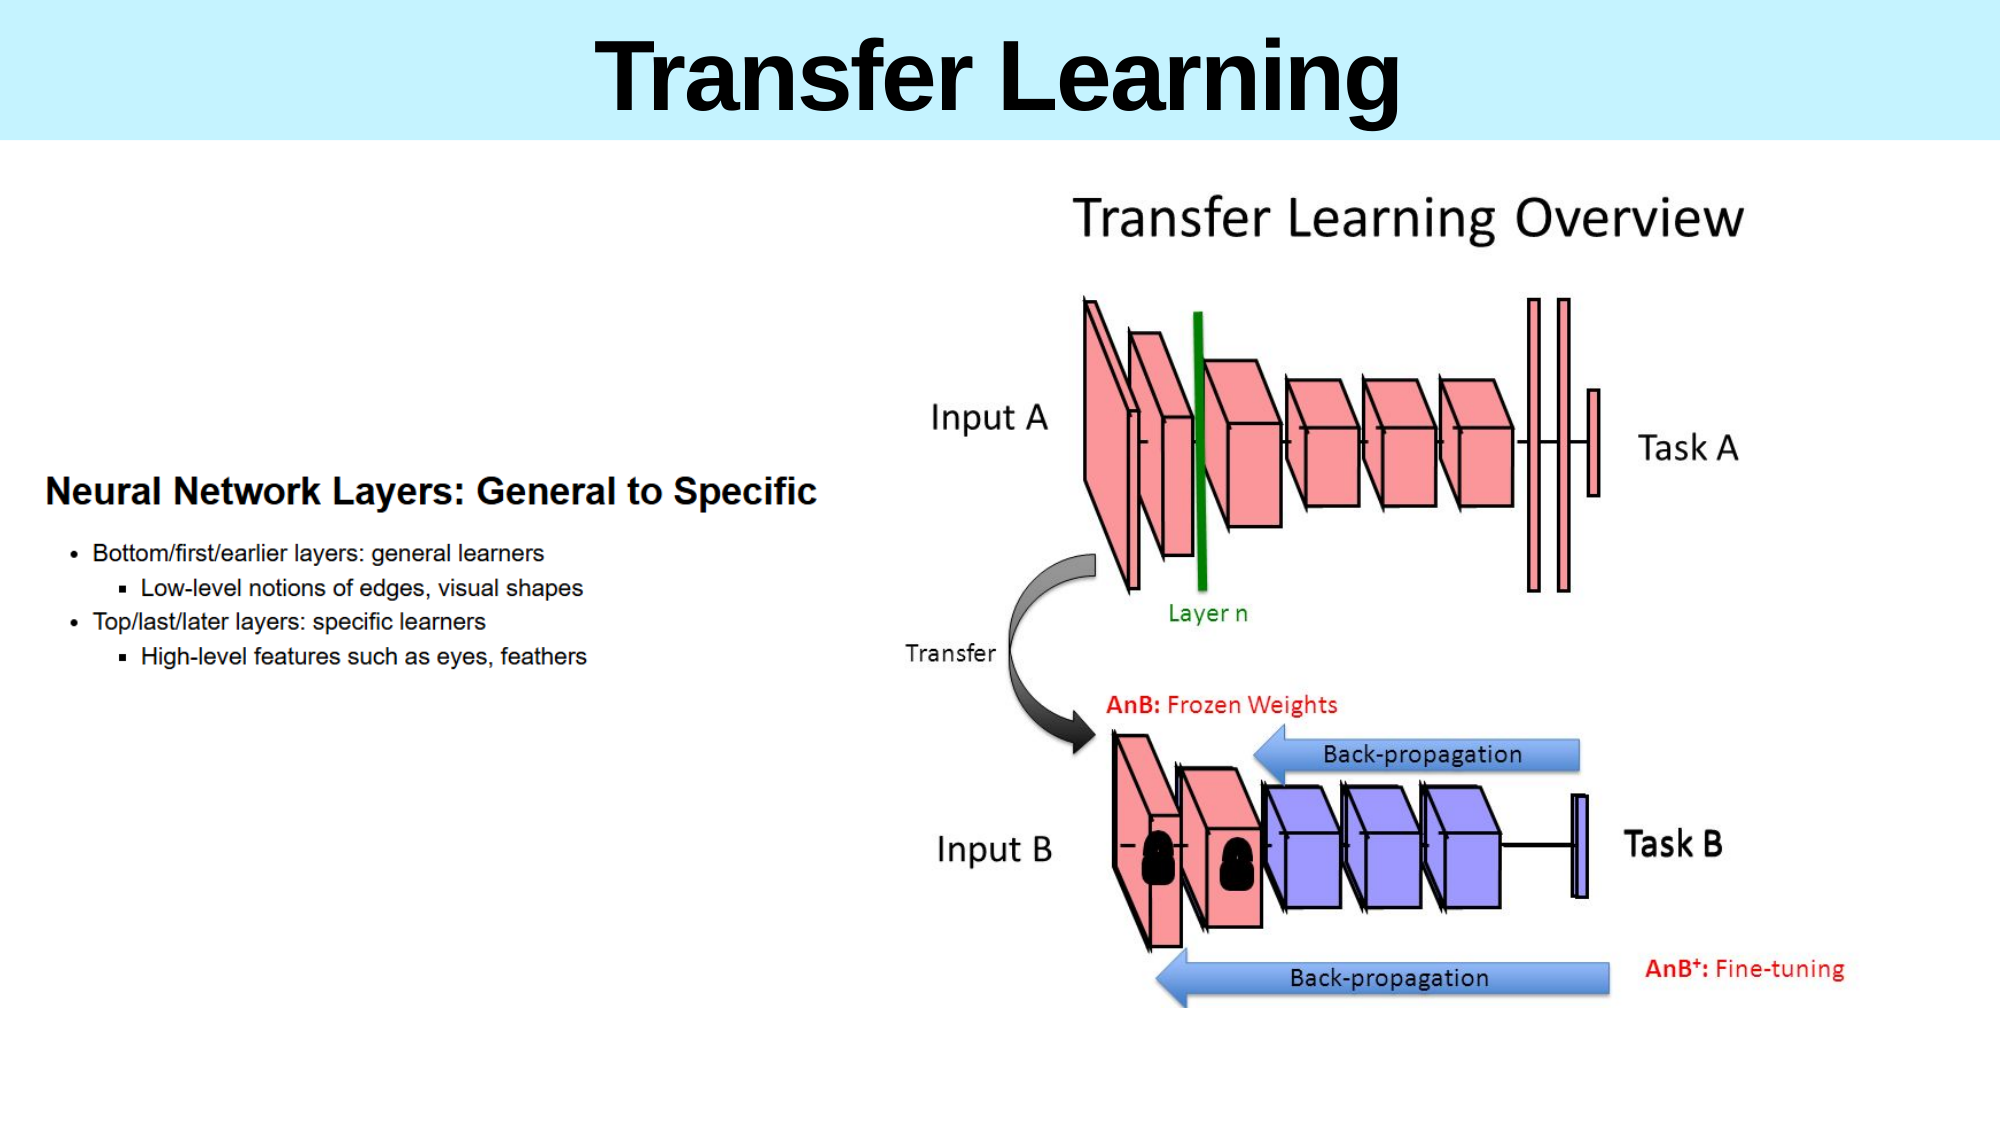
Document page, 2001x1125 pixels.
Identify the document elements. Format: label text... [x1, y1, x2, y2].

picture [13, 450, 825, 675]
text_box Transfer Learning [0, 0, 2000, 141]
picture [885, 182, 1987, 1008]
